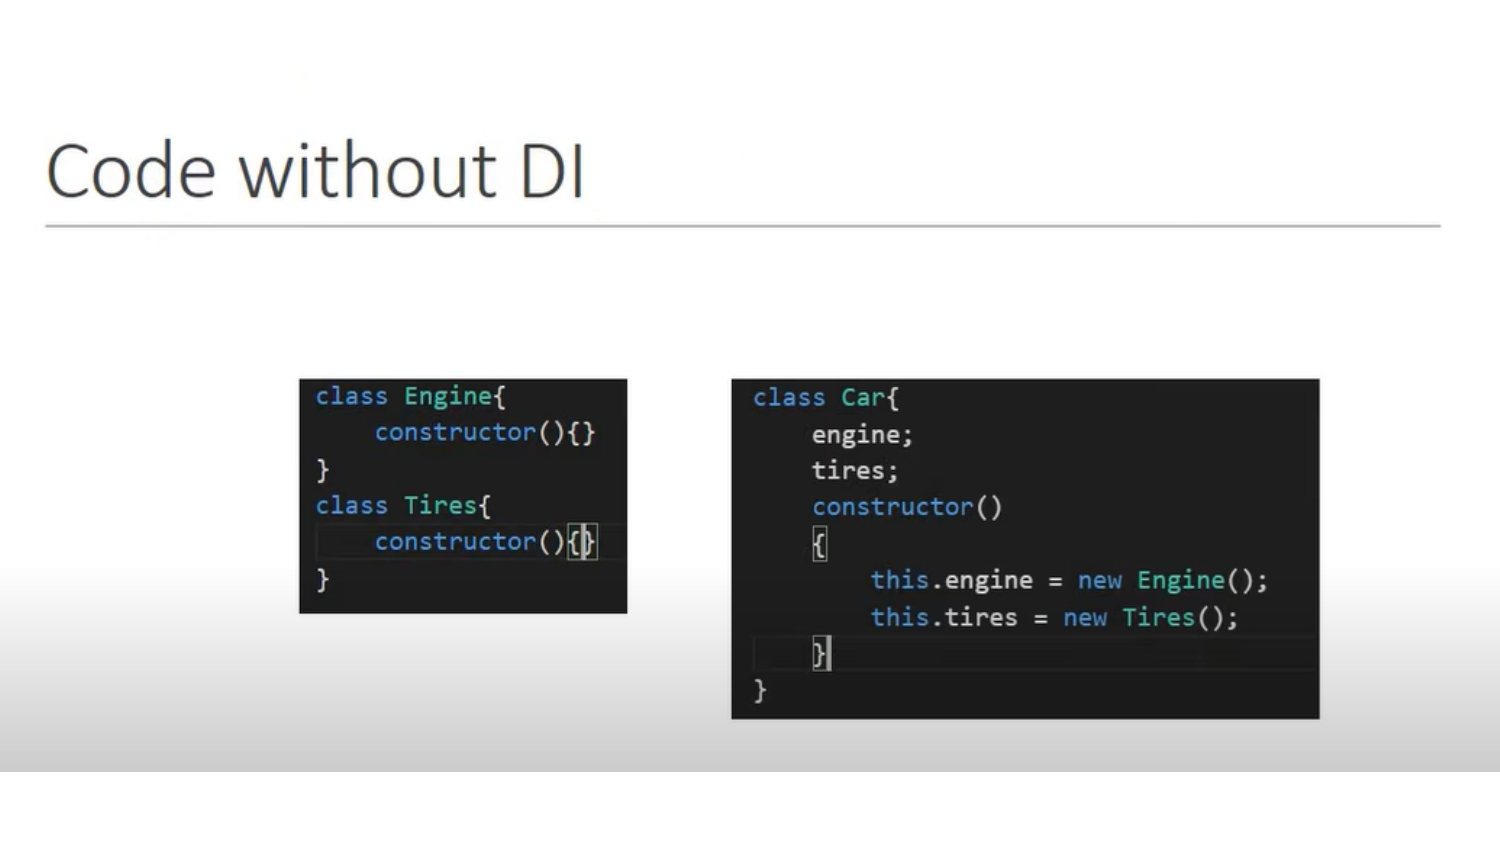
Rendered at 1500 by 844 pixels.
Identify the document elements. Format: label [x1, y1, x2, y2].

picture [0, 71, 1500, 773]
